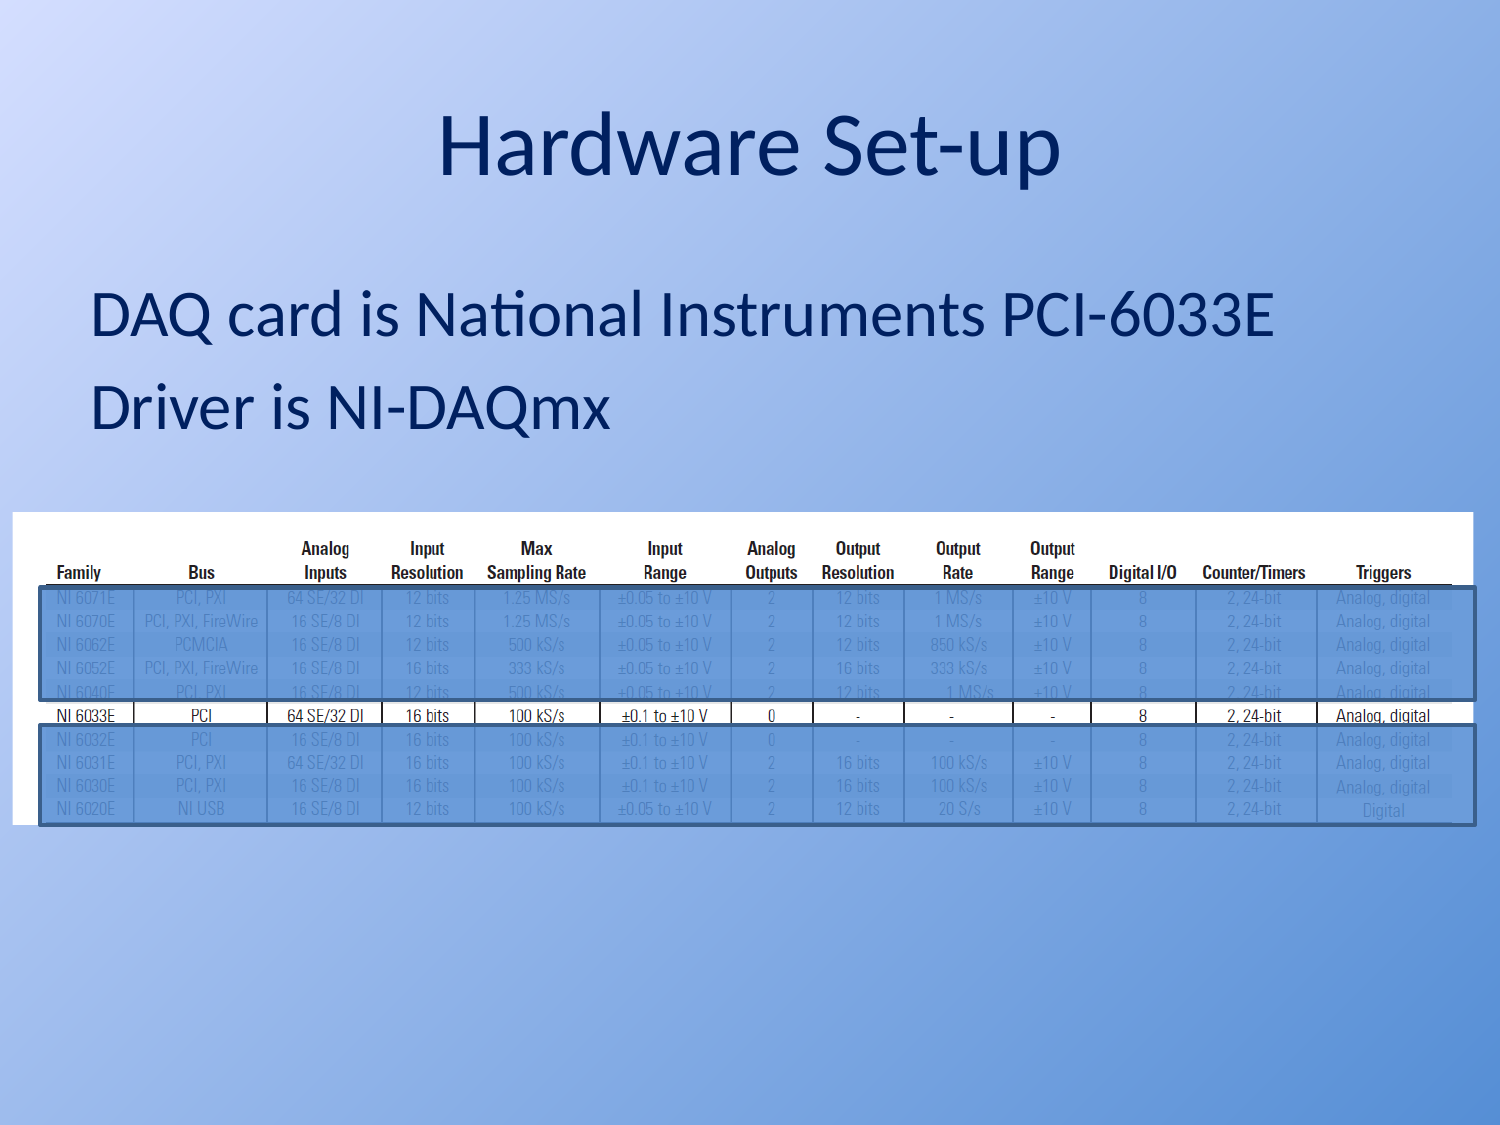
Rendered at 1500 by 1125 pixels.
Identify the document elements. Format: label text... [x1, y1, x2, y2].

title Hardware Set-up [75, 45, 1425, 233]
list DAQ card is National Instruments PCI-6033E Driver is NI-DAQmx [75, 262, 1425, 510]
list DAQ card is National Instruments PCI-6033E Driver is NI-DAQmx [75, 834, 1425, 1005]
picture [12, 512, 1474, 826]
